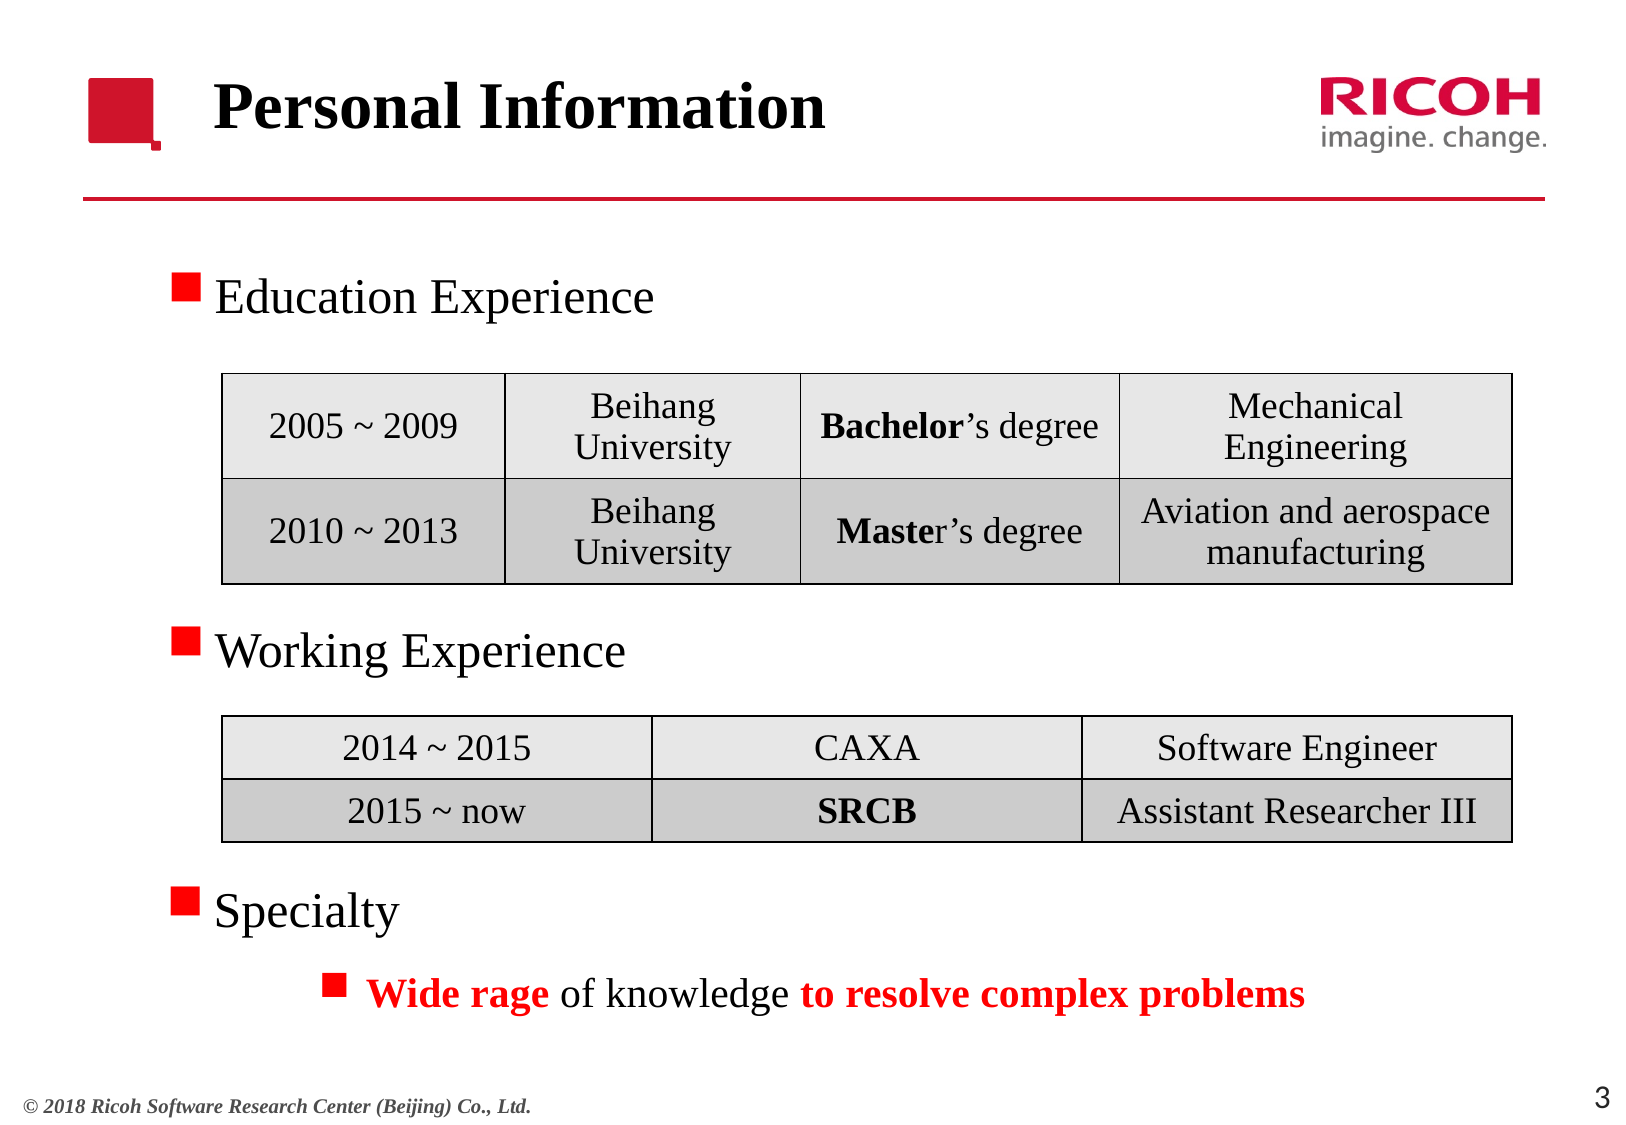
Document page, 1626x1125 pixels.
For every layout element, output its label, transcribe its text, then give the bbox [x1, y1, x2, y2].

table_cell Master’s degree [801, 479, 1119, 583]
text_box 3 [1450, 1065, 1625, 1125]
table_cell 2015 ~ now [223, 780, 651, 841]
text_box Wide rage of knowledge to resolve complex problems [304, 958, 1321, 1024]
text_box Education Experience [152, 255, 671, 331]
table_header Mechanical Engineering [1120, 374, 1511, 478]
table_header Bachelor’s degree [801, 374, 1119, 478]
table_cell Aviation and aerospace manufacturing [1120, 479, 1511, 583]
table_cell Assistant Researcher III [1083, 780, 1511, 841]
picture [1321, 77, 1546, 153]
text_box © 2018 Ricoh Software Research Center (Beijing) Co., Ltd. [8, 1084, 547, 1125]
table_header CAXA [653, 717, 1081, 778]
title Personal Information [198, 54, 1207, 161]
text_box Working Experience [152, 610, 642, 685]
table_cell Beihang University [506, 479, 800, 583]
table_header Beihang University [506, 374, 800, 478]
text_box Specialty [151, 870, 415, 946]
table_cell 2010 ~ 2013 [223, 479, 504, 583]
table_header 2005 ~ 2009 [223, 374, 504, 478]
table_header 2014 ~ 2015 [223, 717, 651, 778]
table_cell SRCB [653, 780, 1081, 841]
table_header Software Engineer [1083, 717, 1511, 778]
